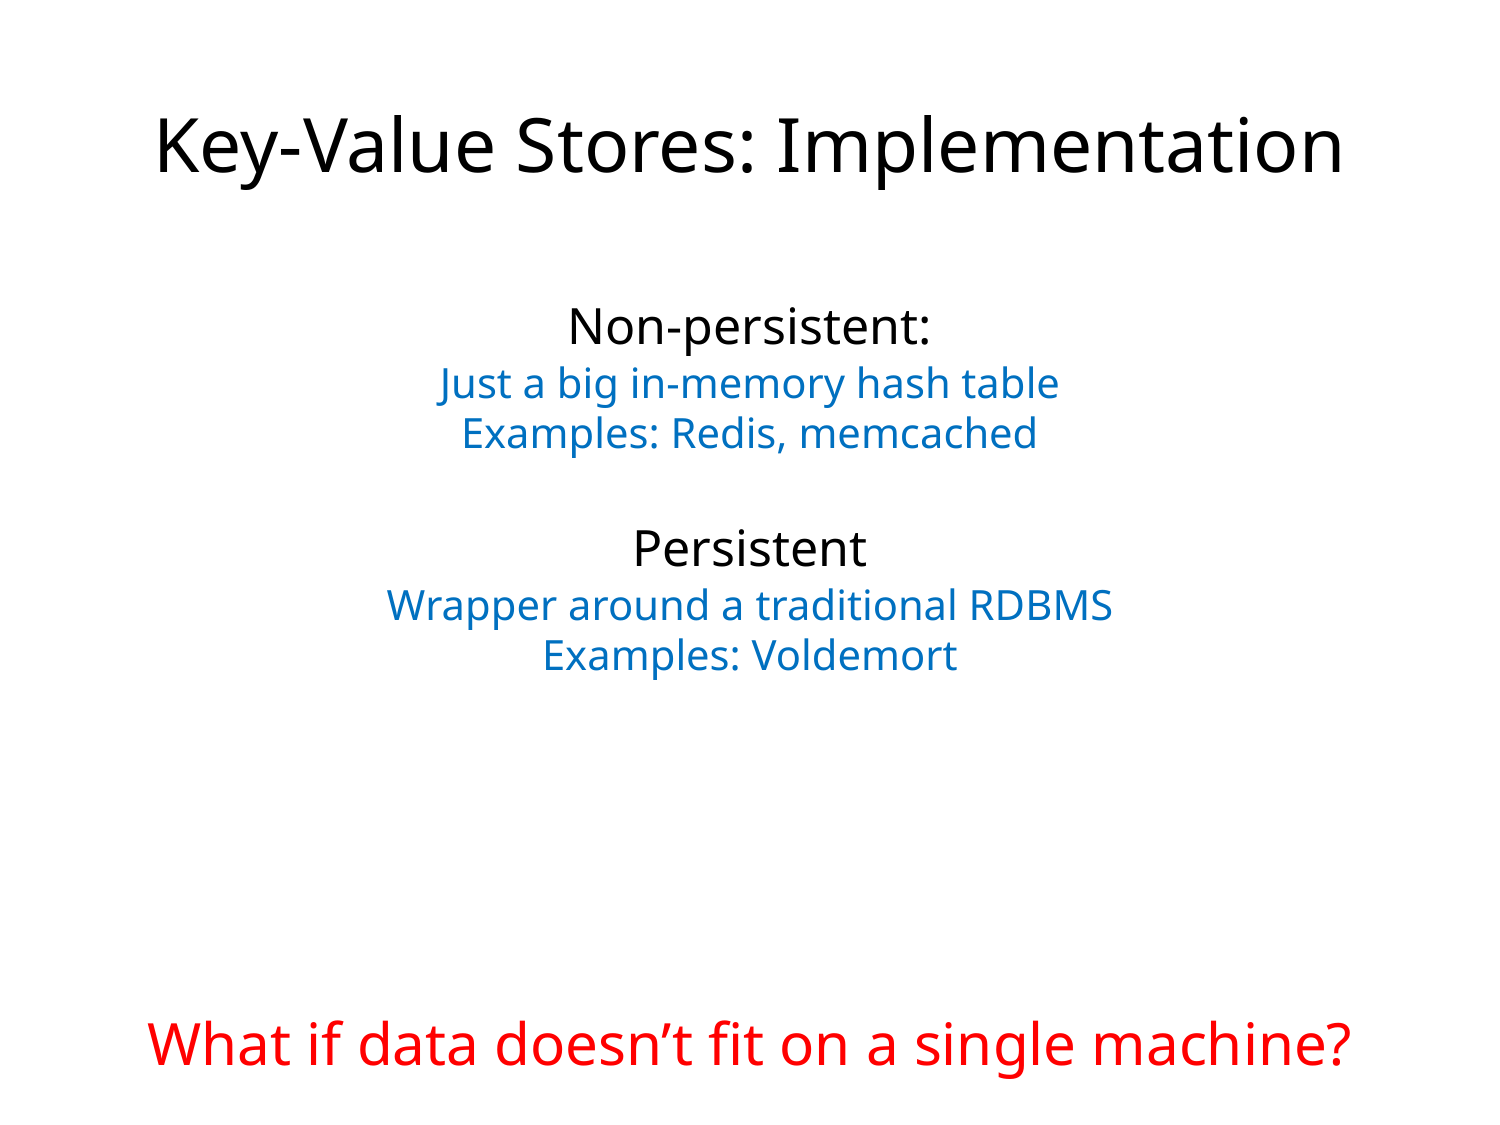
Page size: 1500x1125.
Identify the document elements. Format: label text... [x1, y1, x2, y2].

text_box What if data doesn’t fit on a single machine? [0, 999, 1500, 1085]
text_box Non-persistent: [0, 287, 1500, 349]
text_box Just a big in-memory hash table Examples: Redis, memcached [0, 349, 1500, 465]
text_box Persistent [0, 508, 1500, 571]
text_box Key-Value Stores: Implementation [0, 90, 1500, 203]
text_box Wrapper around a traditional RDBMS Examples: Voldemort [0, 571, 1500, 687]
